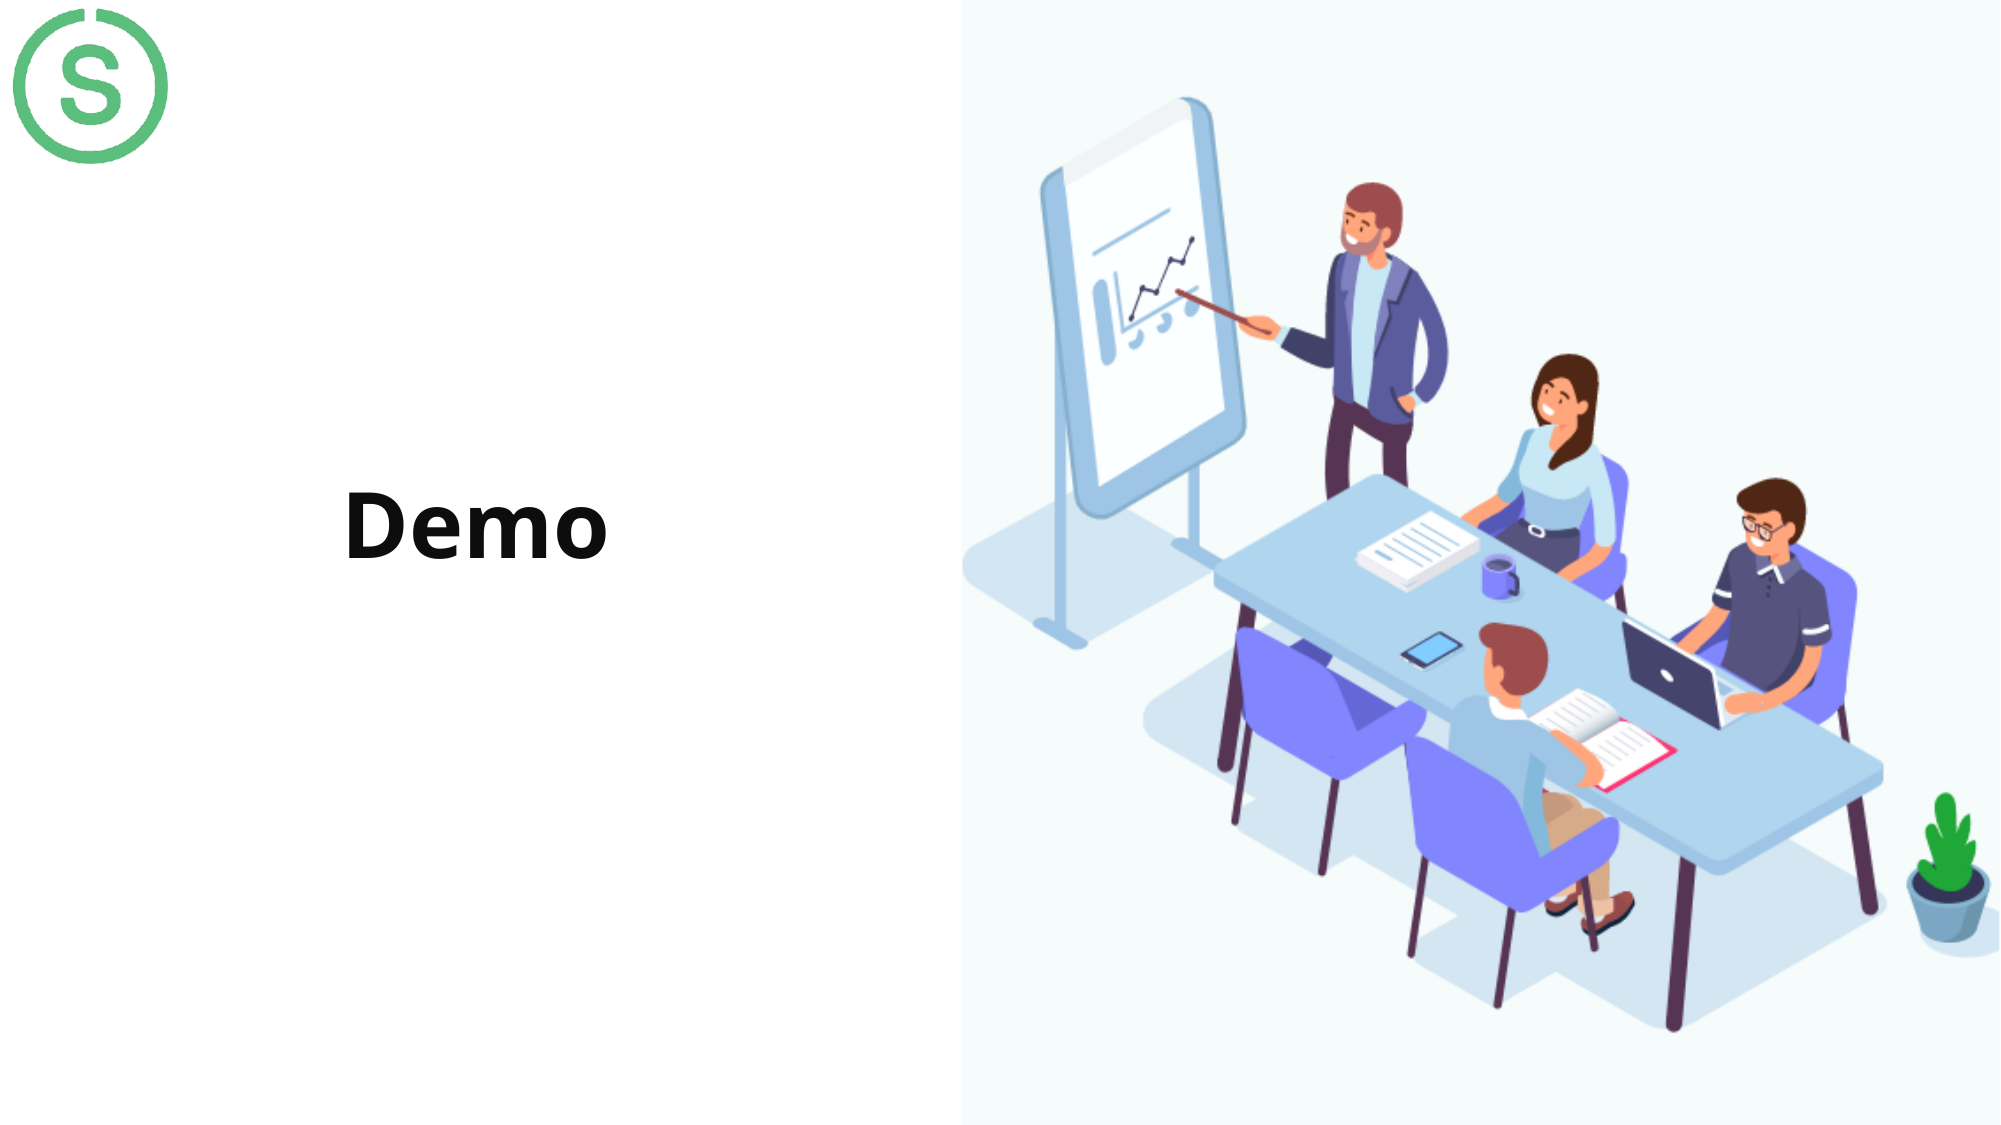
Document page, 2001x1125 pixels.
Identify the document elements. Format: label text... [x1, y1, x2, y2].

picture [11, 8, 168, 164]
picture [961, 0, 2000, 1125]
title Demo [341, 467, 663, 603]
